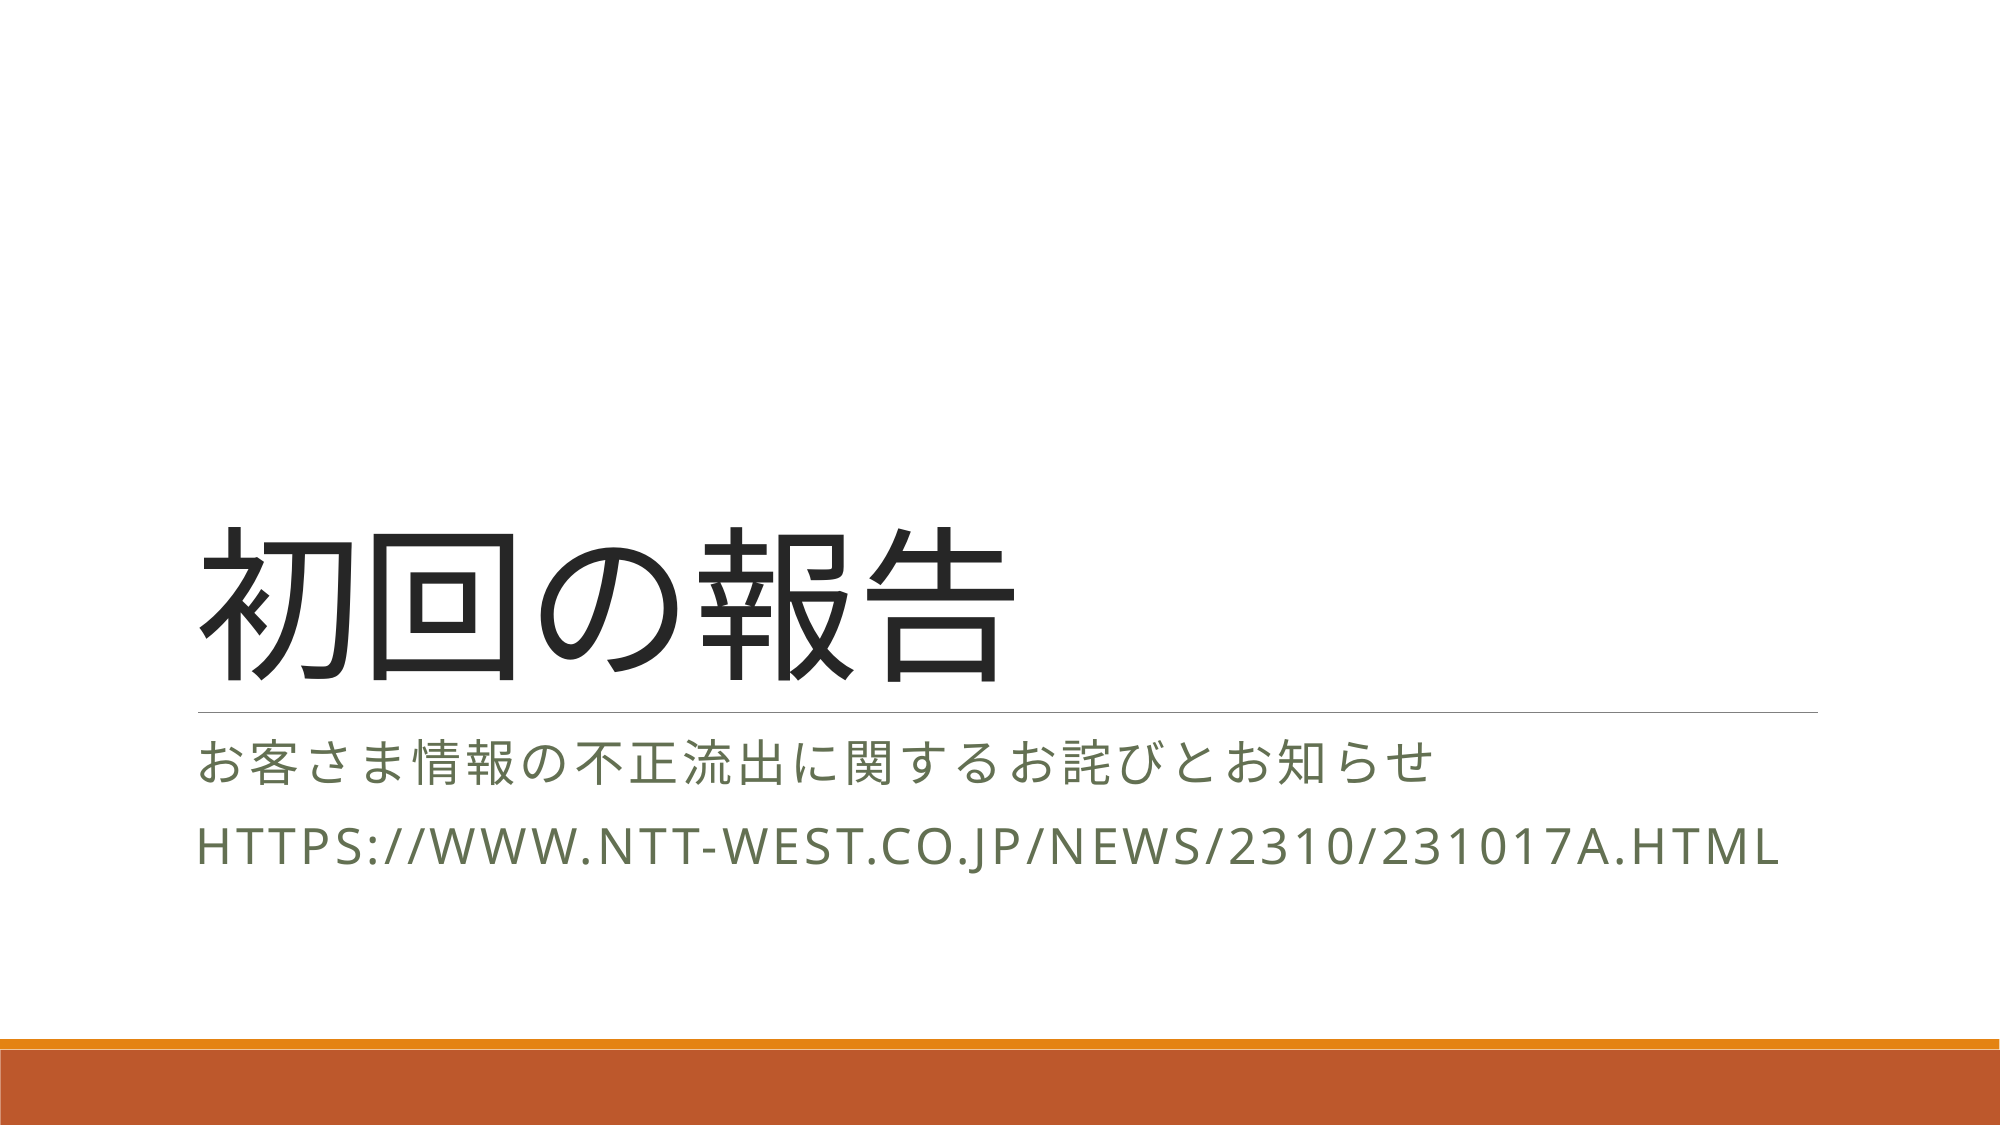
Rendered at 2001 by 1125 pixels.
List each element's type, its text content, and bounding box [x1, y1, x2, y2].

title 初回の報告 [180, 124, 1830, 710]
list お客さま情報の不正流出に関するお詫びとお知らせ https://www.ntt-west.co.jp/news/2310/231017a.html [180, 730, 1830, 918]
